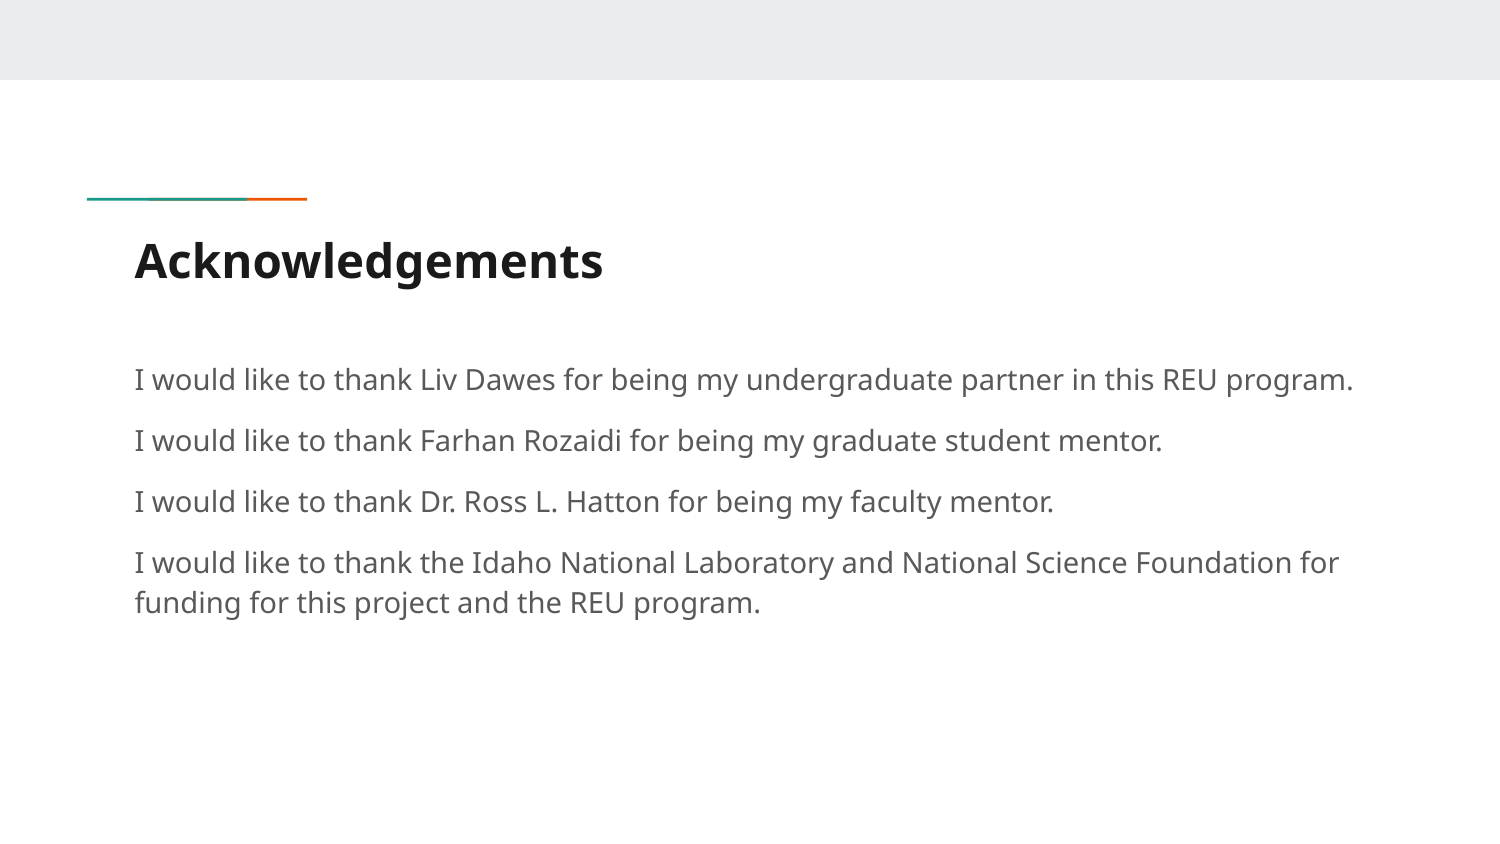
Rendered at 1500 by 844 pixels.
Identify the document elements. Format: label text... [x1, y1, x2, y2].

list I would like to thank Liv Dawes for being my undergraduate partner in this REU program. I would like to thank Farhan Rozaidi for being my graduate student mentor. I would like to thank Dr. Ross L. Hatton for being my faculty mentor. I would like to thank the Idaho National Laboratory and National Science Foundation for funding for this project and the REU program. [119, 341, 1381, 712]
title Acknowledgements [119, 216, 1381, 305]
